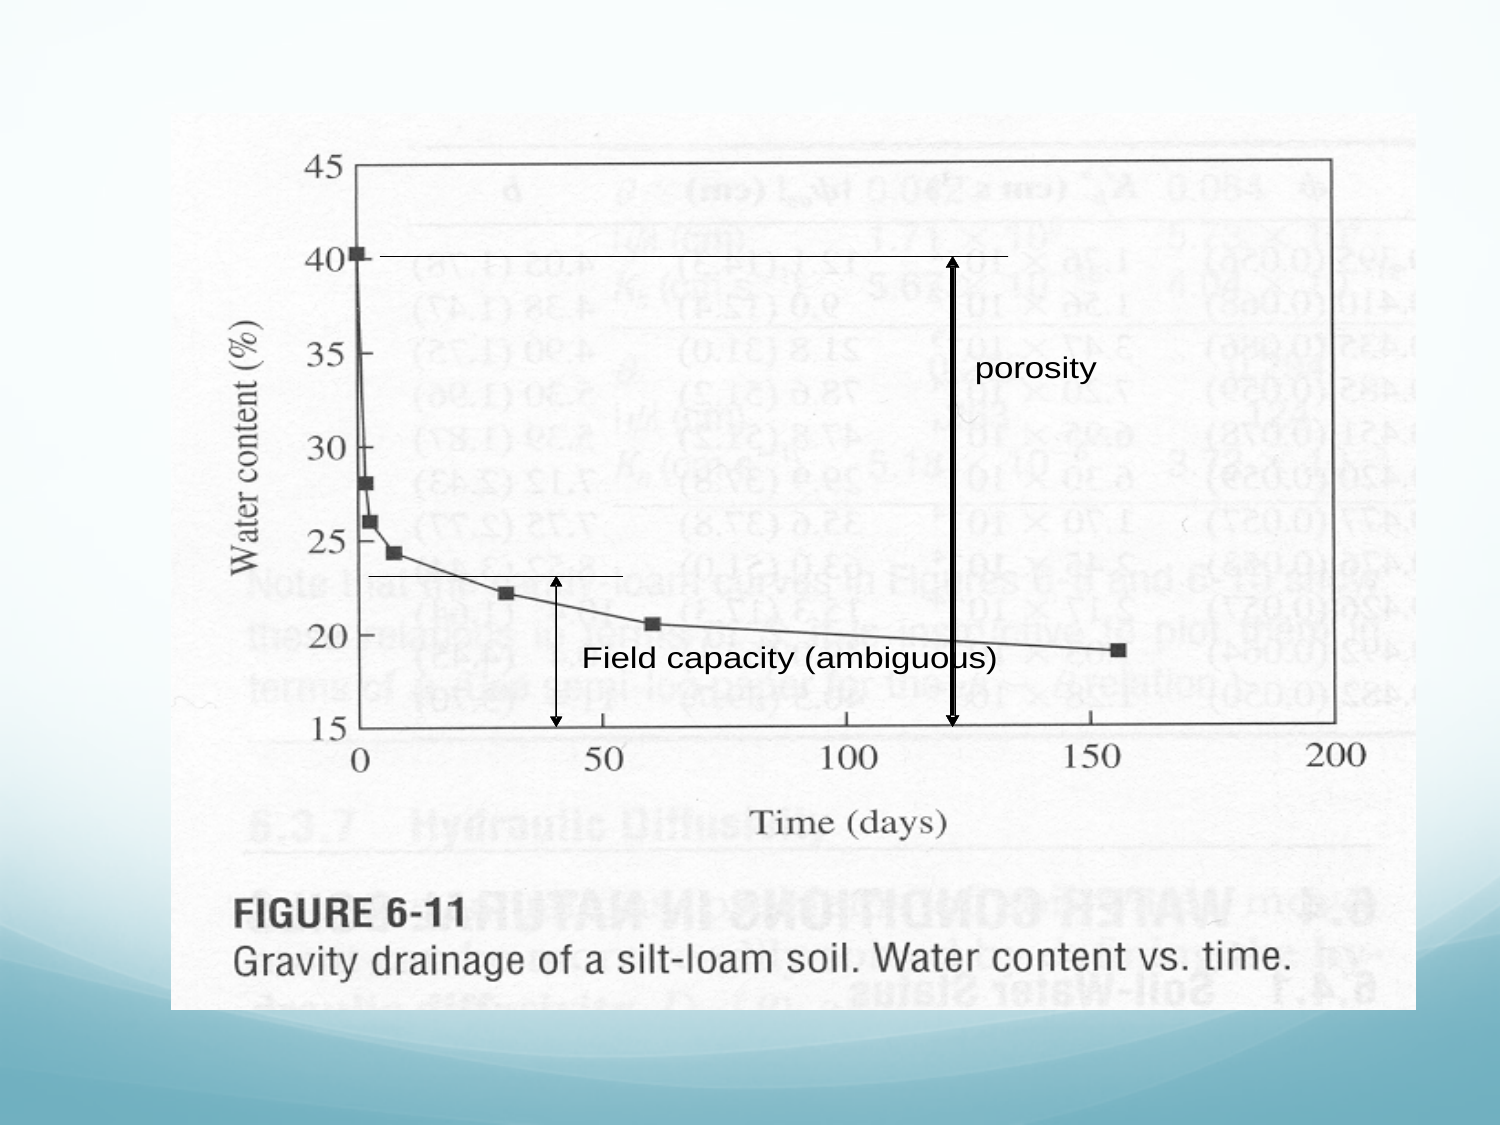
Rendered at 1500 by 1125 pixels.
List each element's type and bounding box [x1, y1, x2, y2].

picture [170, 112, 1418, 1012]
